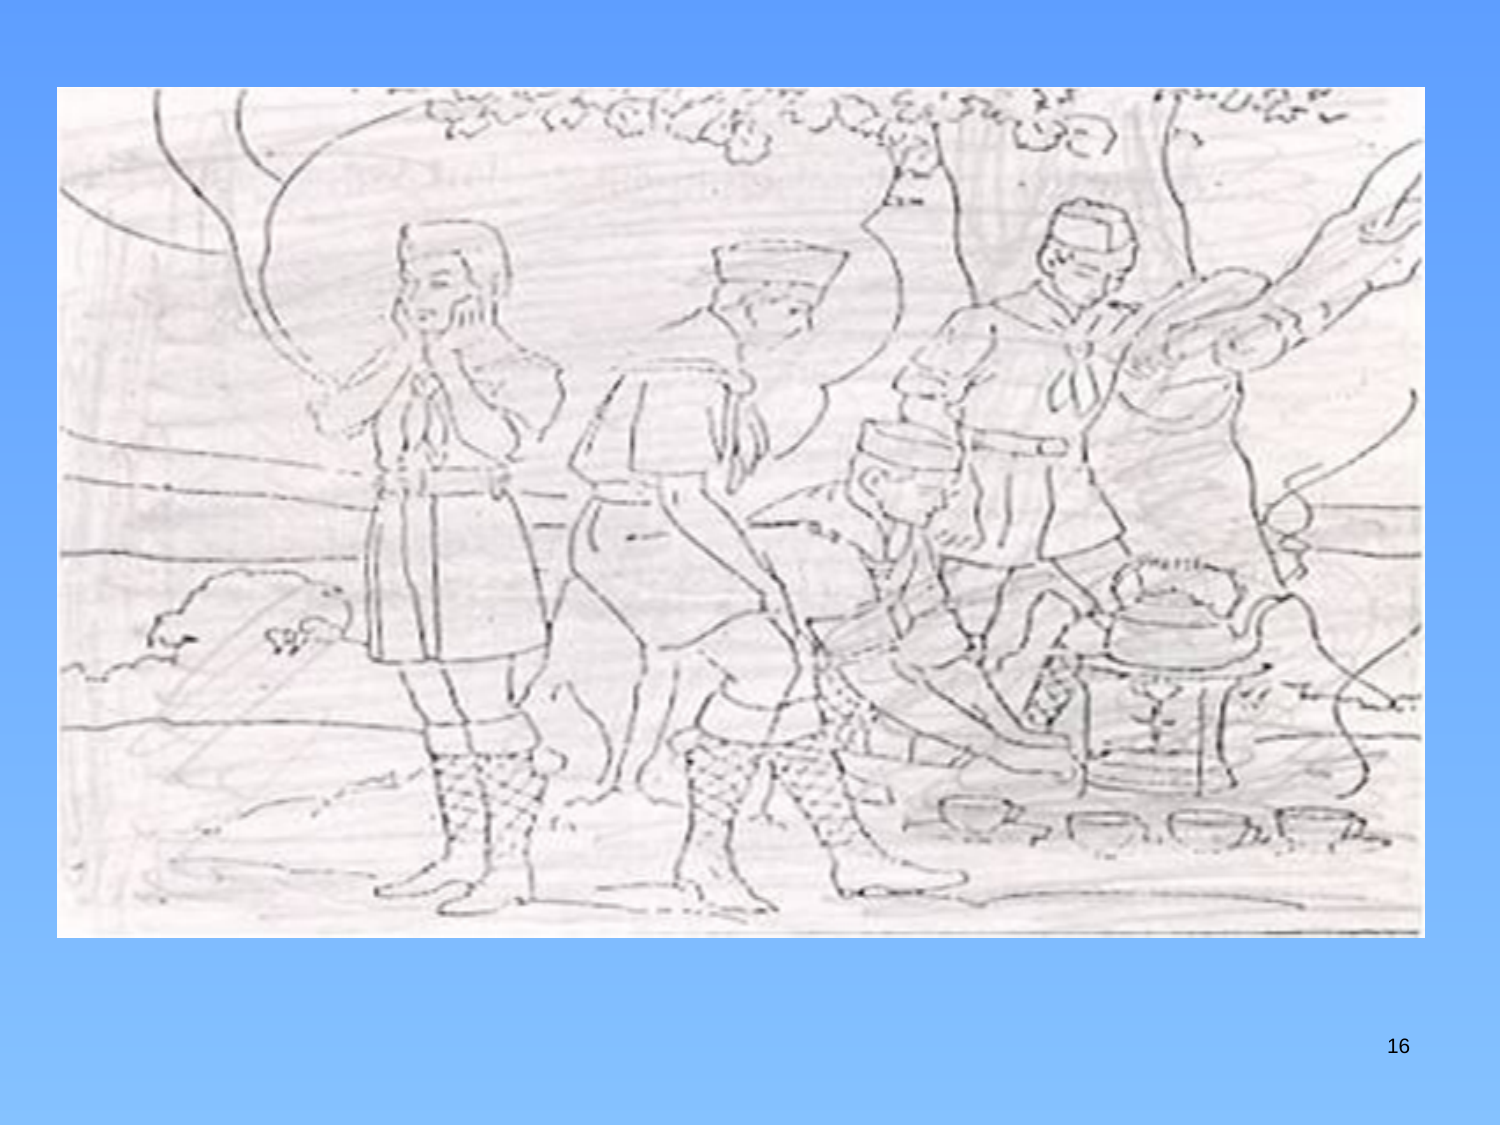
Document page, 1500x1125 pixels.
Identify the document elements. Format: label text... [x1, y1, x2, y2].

picture [57, 87, 1426, 938]
slide_number 16 [1074, 1025, 1425, 1100]
